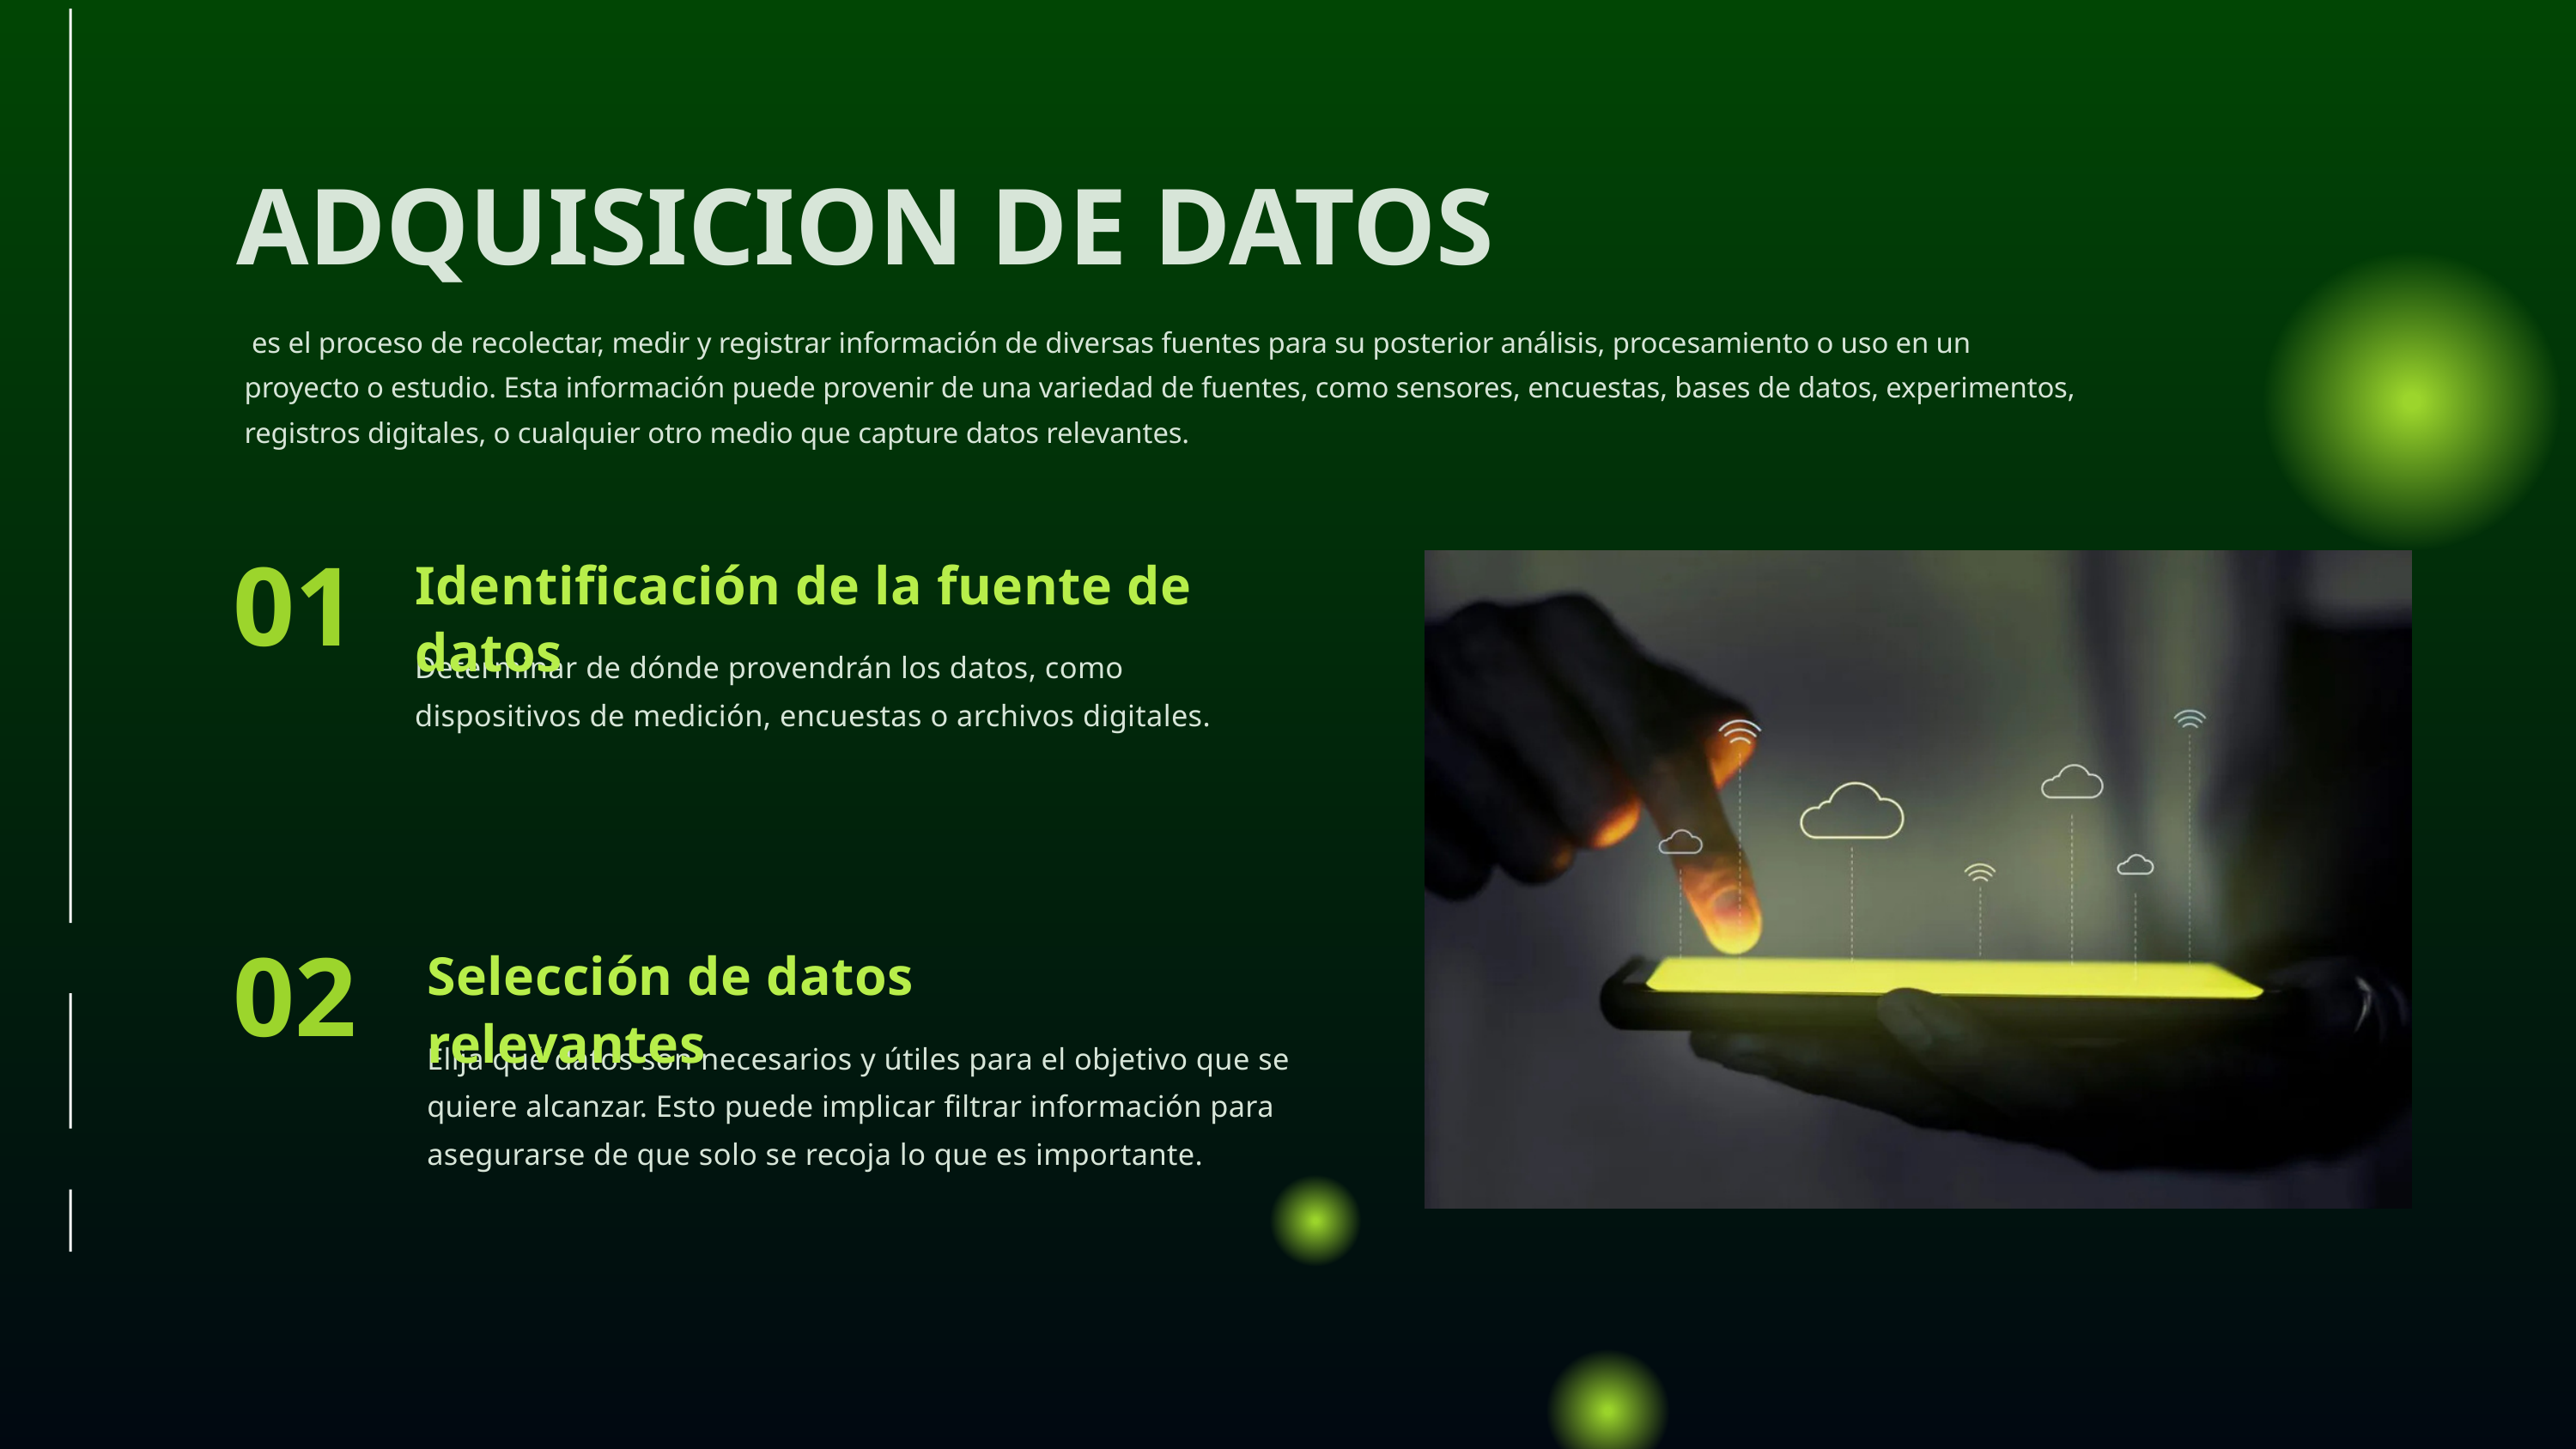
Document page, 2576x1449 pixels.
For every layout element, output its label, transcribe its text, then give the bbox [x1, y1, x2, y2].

text_box Identificación de la fuente de datos [415, 548, 1304, 683]
text_box Determinar de dónde provendrán los datos, como dispositivos de medición, encuestas o archivos digitales. [415, 683, 1254, 733]
text_box [1265, 1170, 1366, 1271]
text_box [1425, 550, 2412, 1209]
text_box Selección de datos relevantes [427, 938, 1192, 1074]
text_box ADQUISICION DE DATOS [236, 155, 2473, 287]
text_box 01 [233, 507, 400, 668]
text_box Elija qué datos son necesarios y útiles para el objetivo que se quiere alcanzar. Esto puede implicar filtrar información para asegurarse de que solo se recoja lo que es importante. [427, 1028, 1292, 1171]
text_box [1540, 1343, 1676, 1449]
text_box es el proceso de recolectar, medir y registrar información de diversas fuentes para su posterior análisis, procesamiento o uso en un proyecto o estudio. Esta información puede provenir de una variedad de fuentes, como sensores, encuestas, bases de datos, experimentos, registros digitales, o cualquier otro medio que capture datos relevantes. [244, 312, 2086, 450]
text_box [2247, 236, 2576, 566]
text_box 02 [233, 899, 400, 1058]
